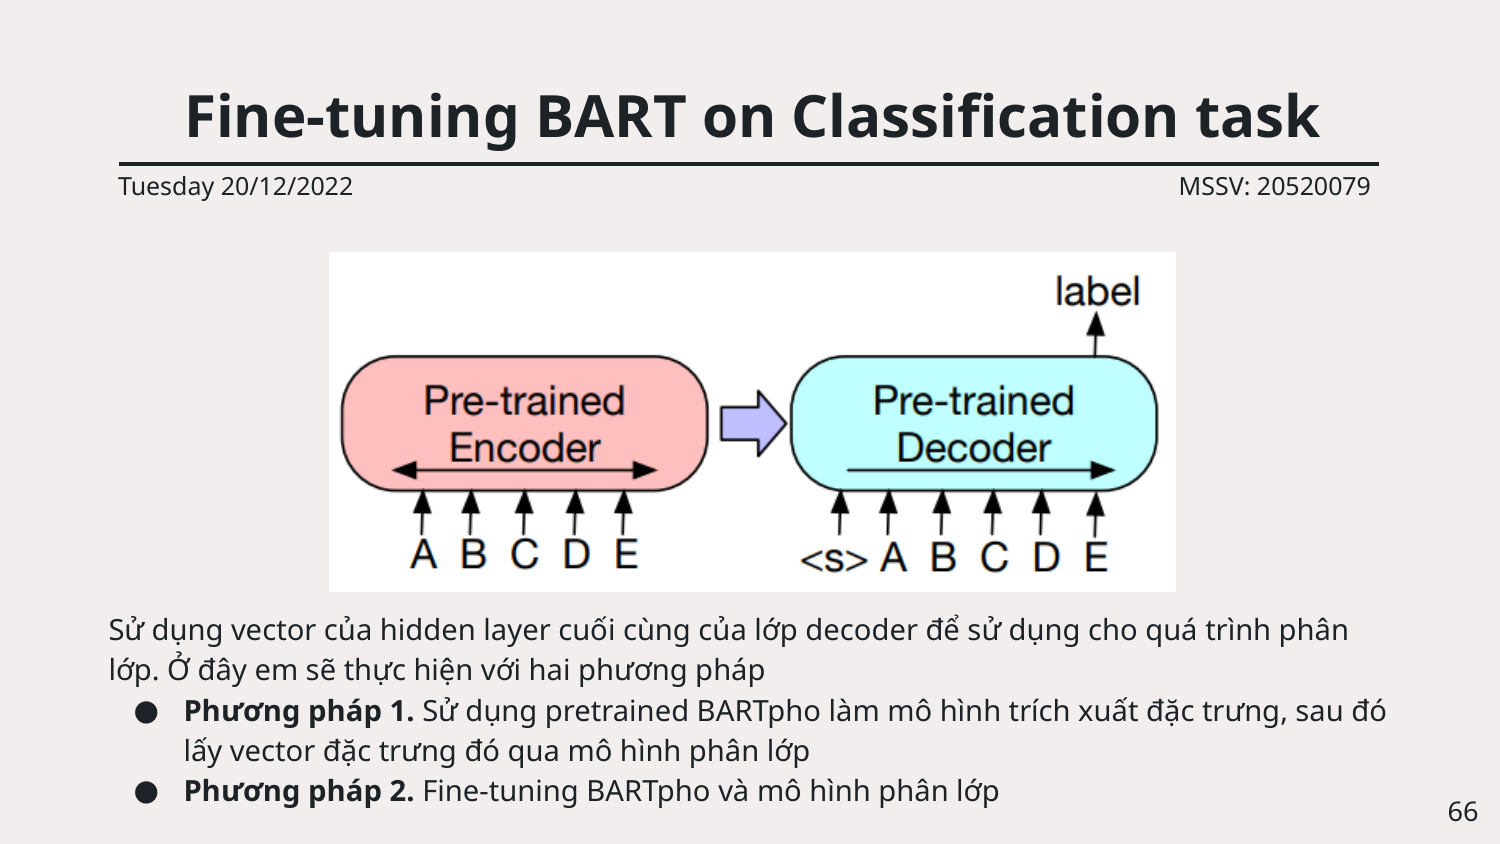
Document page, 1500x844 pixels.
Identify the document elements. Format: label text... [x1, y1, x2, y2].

title Fine-tuning BART on Classification task [134, 80, 1372, 150]
subtitle Sử dụng vector của hidden layer cuối cùng của lớp decoder để sử dụng cho quá trình phân lớp. Ở đây em sẽ thực hiện với hai phương pháp Phương pháp 1. Sử dụng pretrained BARTpho làm mô hình trích xuất đặc trưng, sau đó lấy vector đặc trưng đó qua mô hình phân lớp Phương pháp 2. Fine-tuning BARTpho và mô hình phân lớp [108, 612, 1399, 801]
subtitle MSSV: 20520079 [1148, 171, 1402, 200]
slide_number ‹#› [1403, 779, 1494, 844]
picture [328, 252, 1177, 592]
subtitle Tuesday 20/12/2022 [118, 171, 371, 200]
